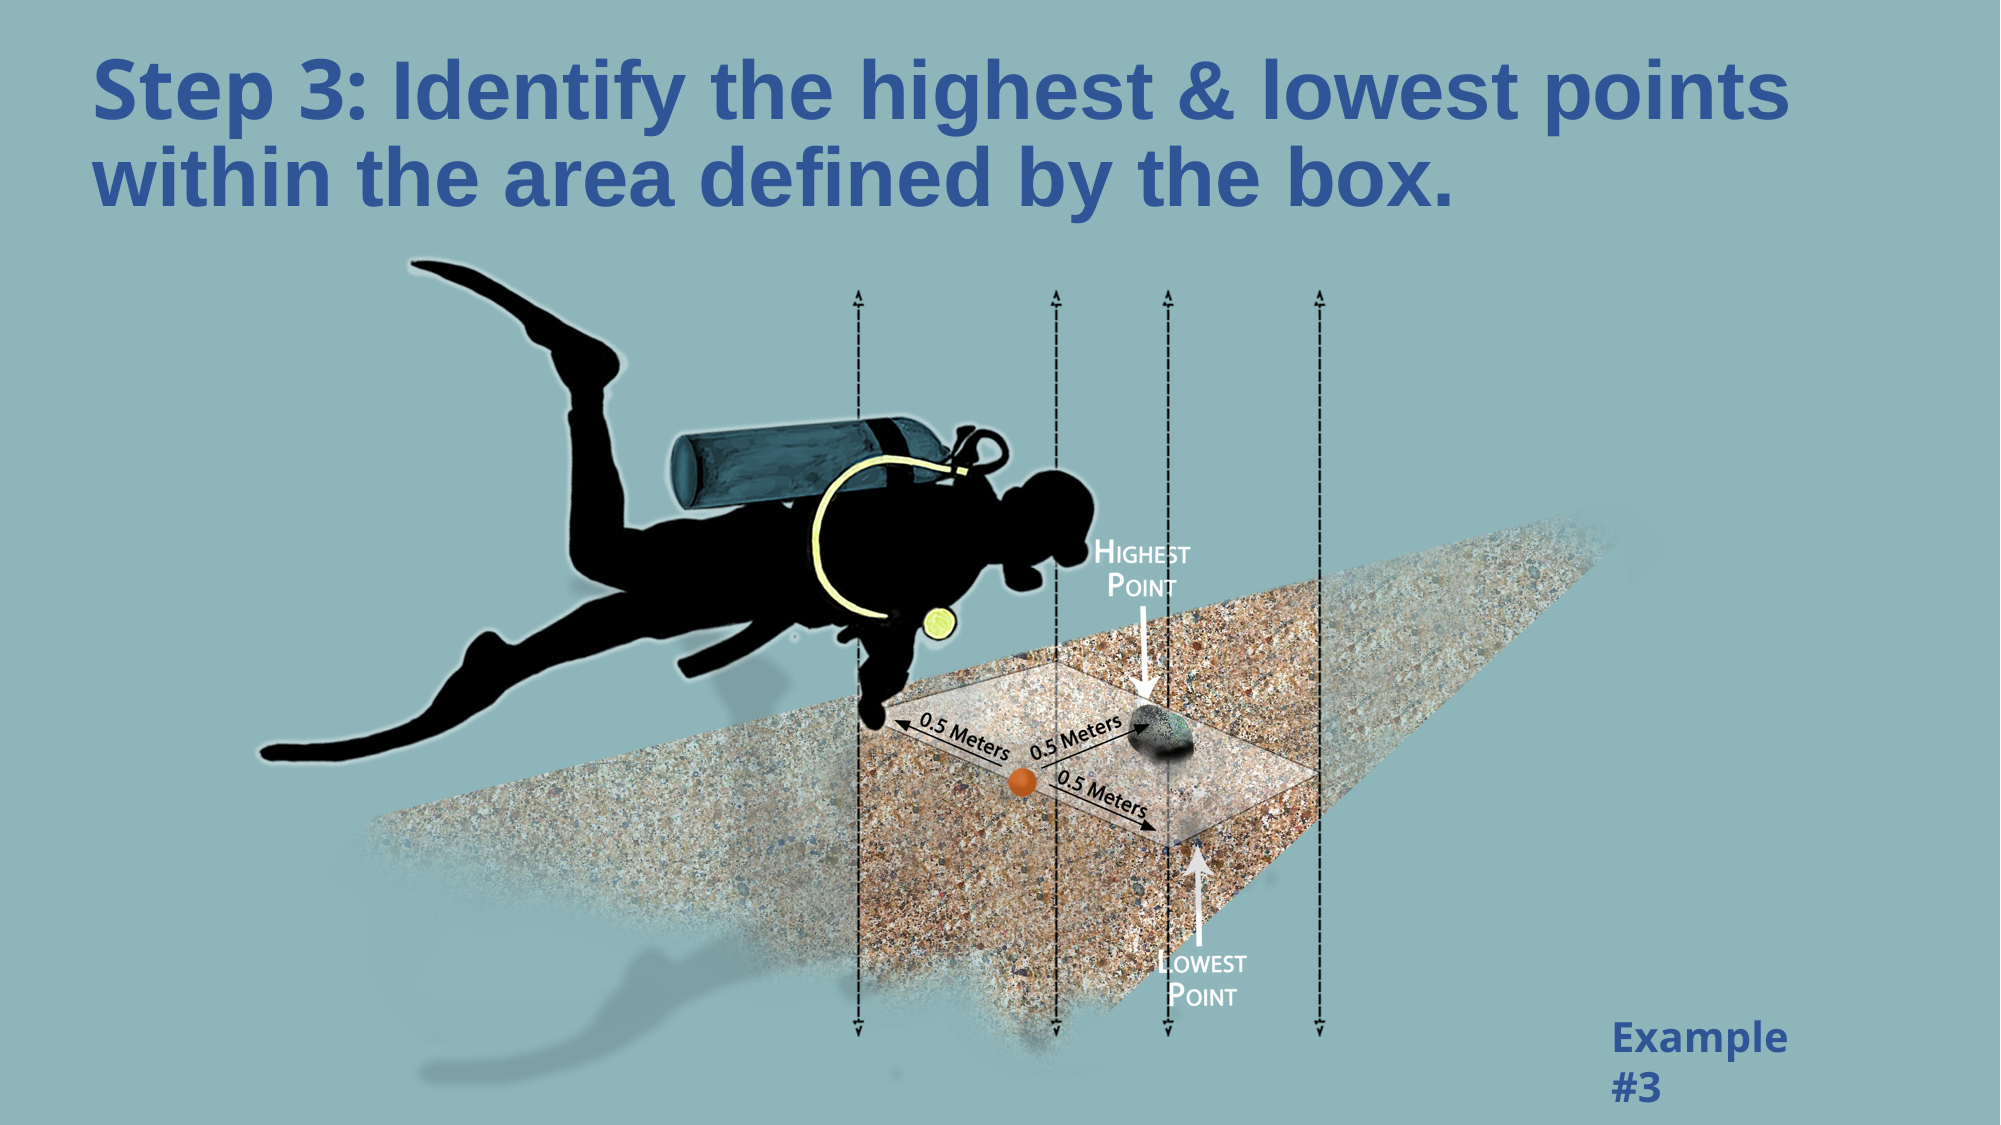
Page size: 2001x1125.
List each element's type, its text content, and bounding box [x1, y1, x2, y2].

text_box Example #3 [1596, 1003, 1864, 1119]
picture [250, 253, 1672, 1093]
text_box Step 3: Identify the highest & lowest points within the area defined by the box. [77, 41, 2000, 231]
